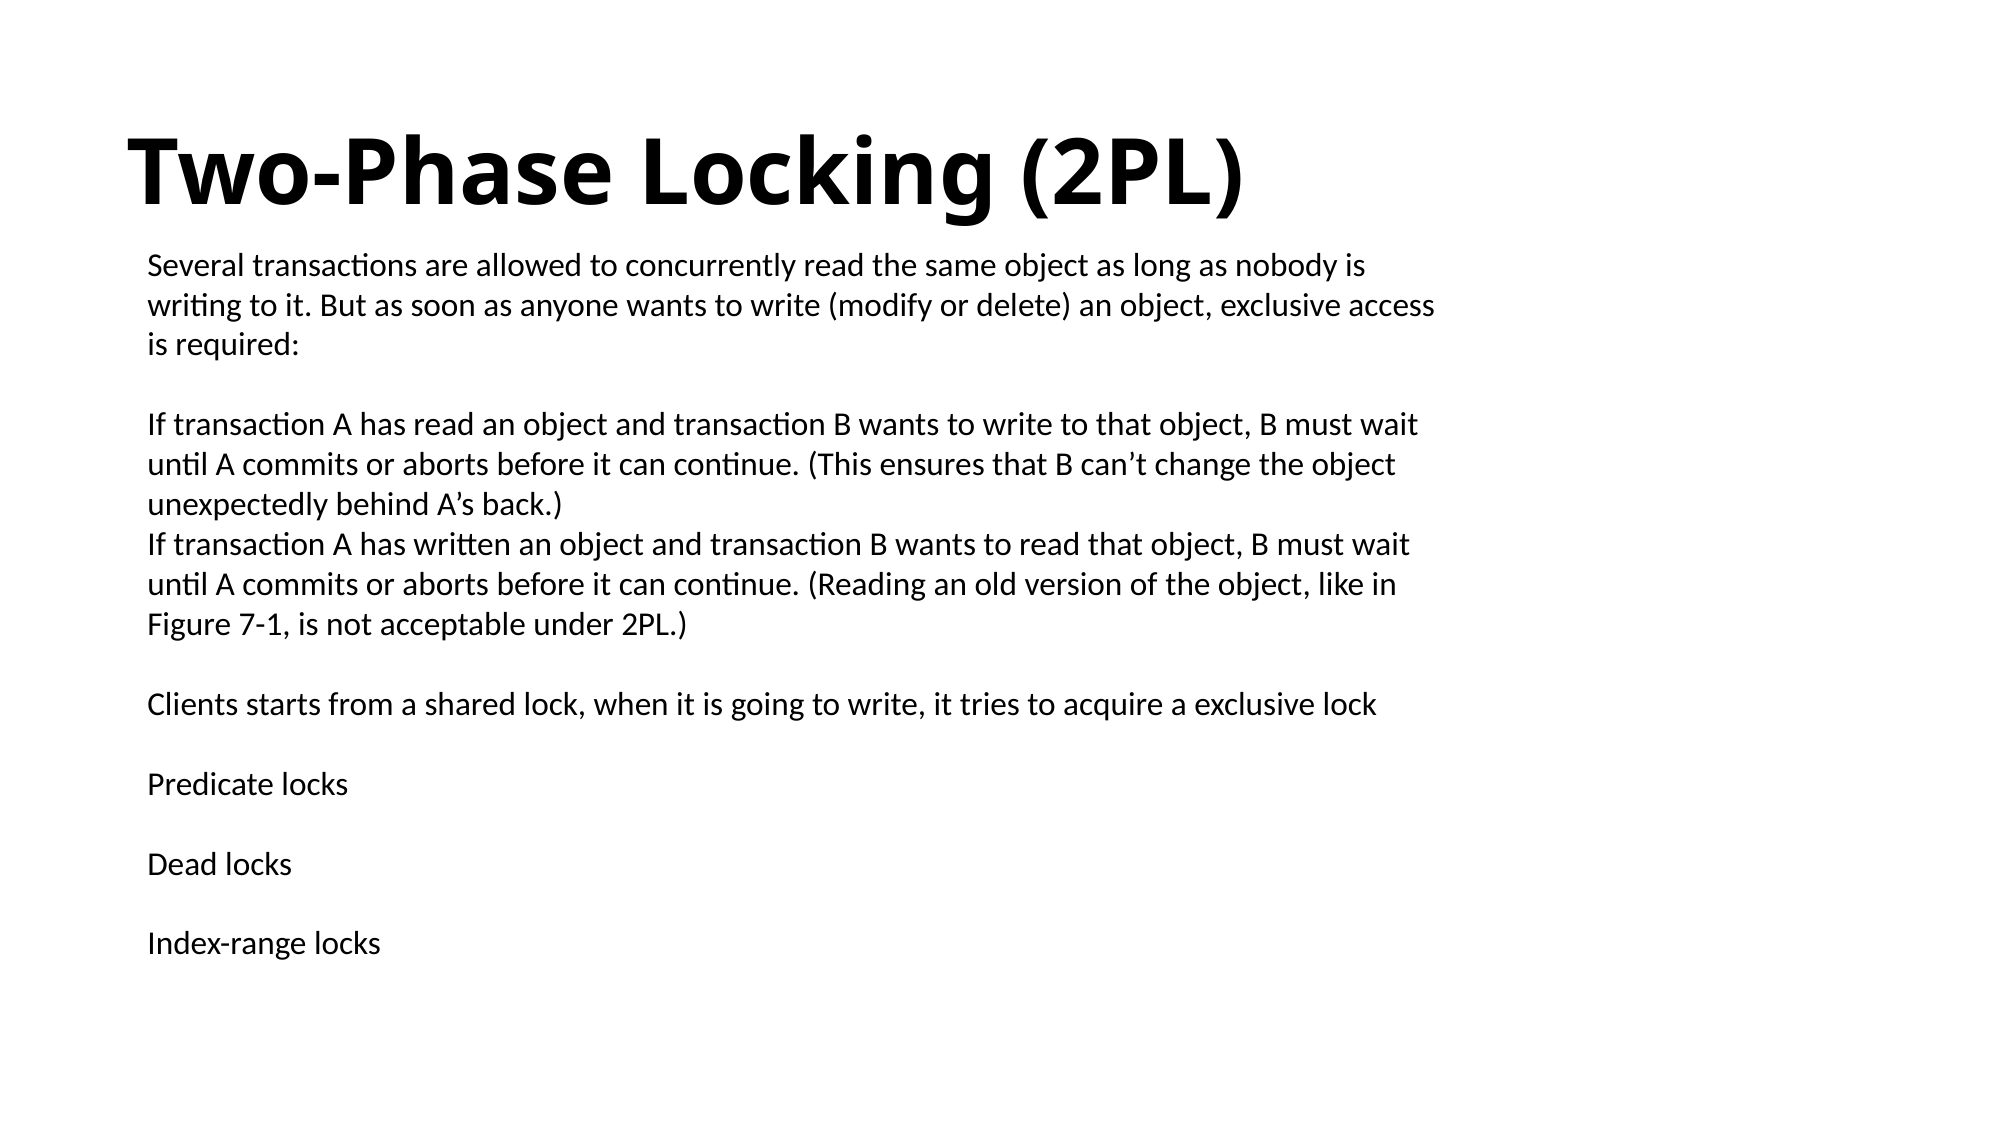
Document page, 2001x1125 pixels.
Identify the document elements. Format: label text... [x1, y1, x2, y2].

text_box Several transactions are allowed to concurrently read the same object as long as nobody is writing to it. But as soon as anyone wants to write (modify or delete) an object, exclusive access is required: If transaction A has read an object and transaction B wants to write to that object, B must wait until A commits or aborts before it can continue. (This ensures that B can’t change the object unexpectedly behind A’s back.) If transaction A has written an object and transaction B wants to read that object, B must wait until A commits or aborts before it can continue. (Reading an old version of the object, like in Figure 7-1, is not acceptable under 2PL.) Clients starts from a shared lock, when it is going to write, it tries to acquire a exclusive lock Predicate locks Dead locks Index-range locks [132, 235, 1459, 1009]
title Two-Phase Locking (2PL) [111, 99, 1522, 250]
